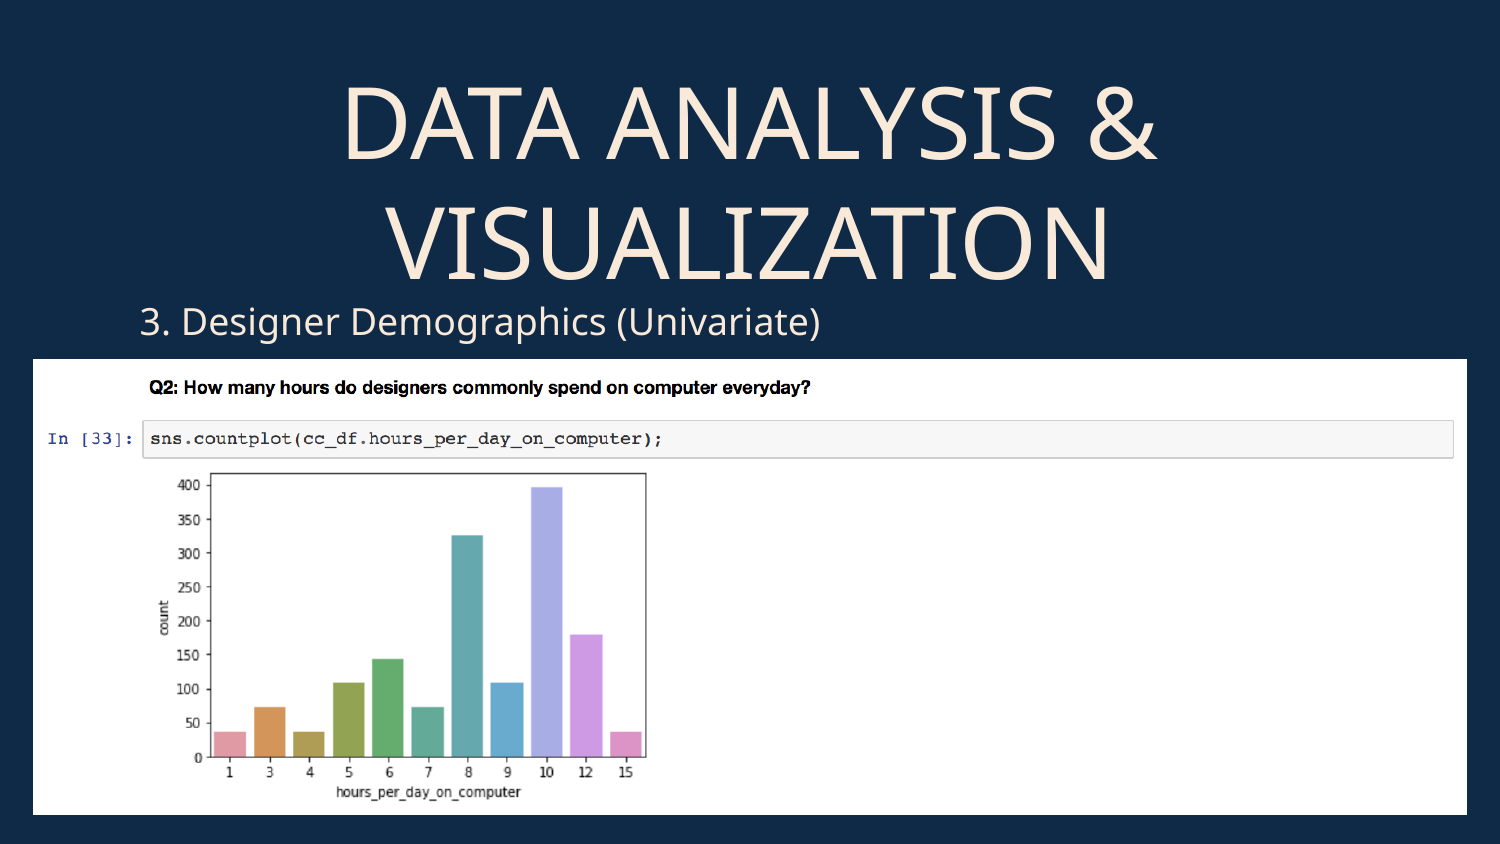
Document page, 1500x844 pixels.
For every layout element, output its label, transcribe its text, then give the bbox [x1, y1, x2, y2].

picture [32, 359, 1467, 816]
title DATA ANALYSIS & VISUALIZATION [70, 219, 1430, 315]
text_box 3. Designer Demographics (Univariate) [124, 283, 1376, 358]
